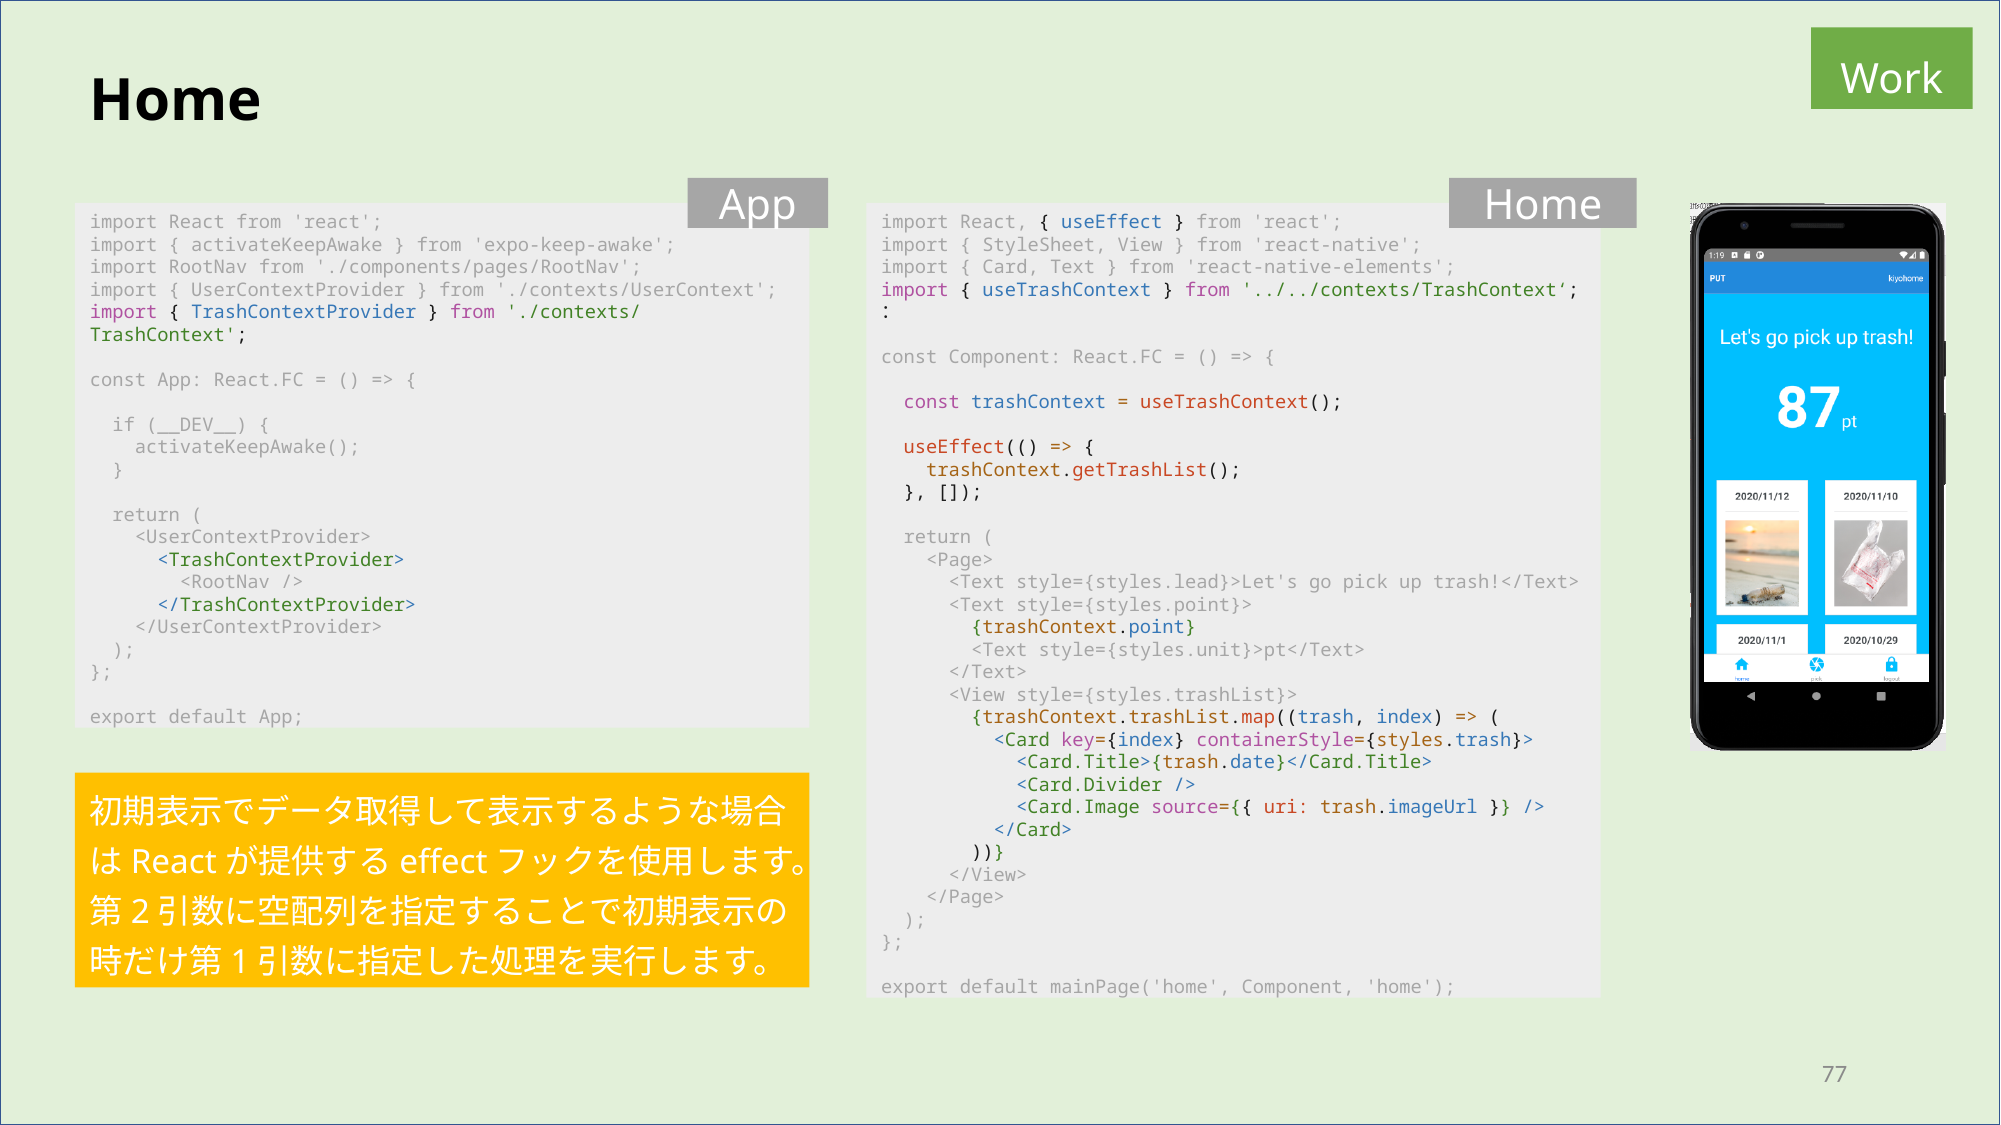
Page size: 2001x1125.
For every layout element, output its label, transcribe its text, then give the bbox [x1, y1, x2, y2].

picture [1690, 203, 1946, 751]
text_box Home [1449, 177, 1637, 228]
text_box import React, { useEffect } from 'react'; import { StyleSheet, View } from 'react-native'; import { Card, Text } from 'react-native-elements'; import { useTrashContext } from '../../contexts/TrashContext‘; ： const Component: React.FC = () => { const trashContext = useTrashContext(); useEffect(() => { trashContext.getTrashList(); }, []); return ( <Page> <Text style={styles.lead}>Let's go pick up trash!</Text> <Text style={styles.point}> {trashContext.point} <Text style={styles.unit}>pt</Text> </Text> <View style={styles.trashList}> {trashContext.trashList.map((trash, index) => ( <Card key={index} containerStyle={styles.trash}> <Card.Title>{trash.date}</Card.Title> <Card.Divider /> <Card.Image source={{ uri: trash.imageUrl }} /> </Card> ))} </View> </Page> ); }; export default mainPage('home', Component, 'home'); [866, 202, 1601, 998]
text_box App [687, 177, 829, 228]
text_box Home [74, 54, 1454, 140]
text_box 初期表示でデータ取得して表示するような場合はReactが提供するeffectフックを使用します。 第2引数に空配列を指定することで初期表示の時だけ第1引数に指定した処理を実行します。 [74, 772, 810, 988]
text_box import React from 'react'; import { activateKeepAwake } from 'expo-keep-awake'; import RootNav from './components/pages/RootNav'; import { UserContextProvider } from './contexts/UserContext'; import { TrashContextProvider } from './contexts/TrashContext'; const App: React.FC = () => { if (__DEV__) { activateKeepAwake(); } return ( <UserContextProvider> <TrashContextProvider> <RootNav /> </TrashContextProvider> </UserContextProvider> ); }; export default App; [74, 202, 810, 728]
text_box Work [1811, 27, 1973, 109]
text_box [0, 0, 2000, 1125]
slide_number 77 [1412, 1042, 1863, 1103]
